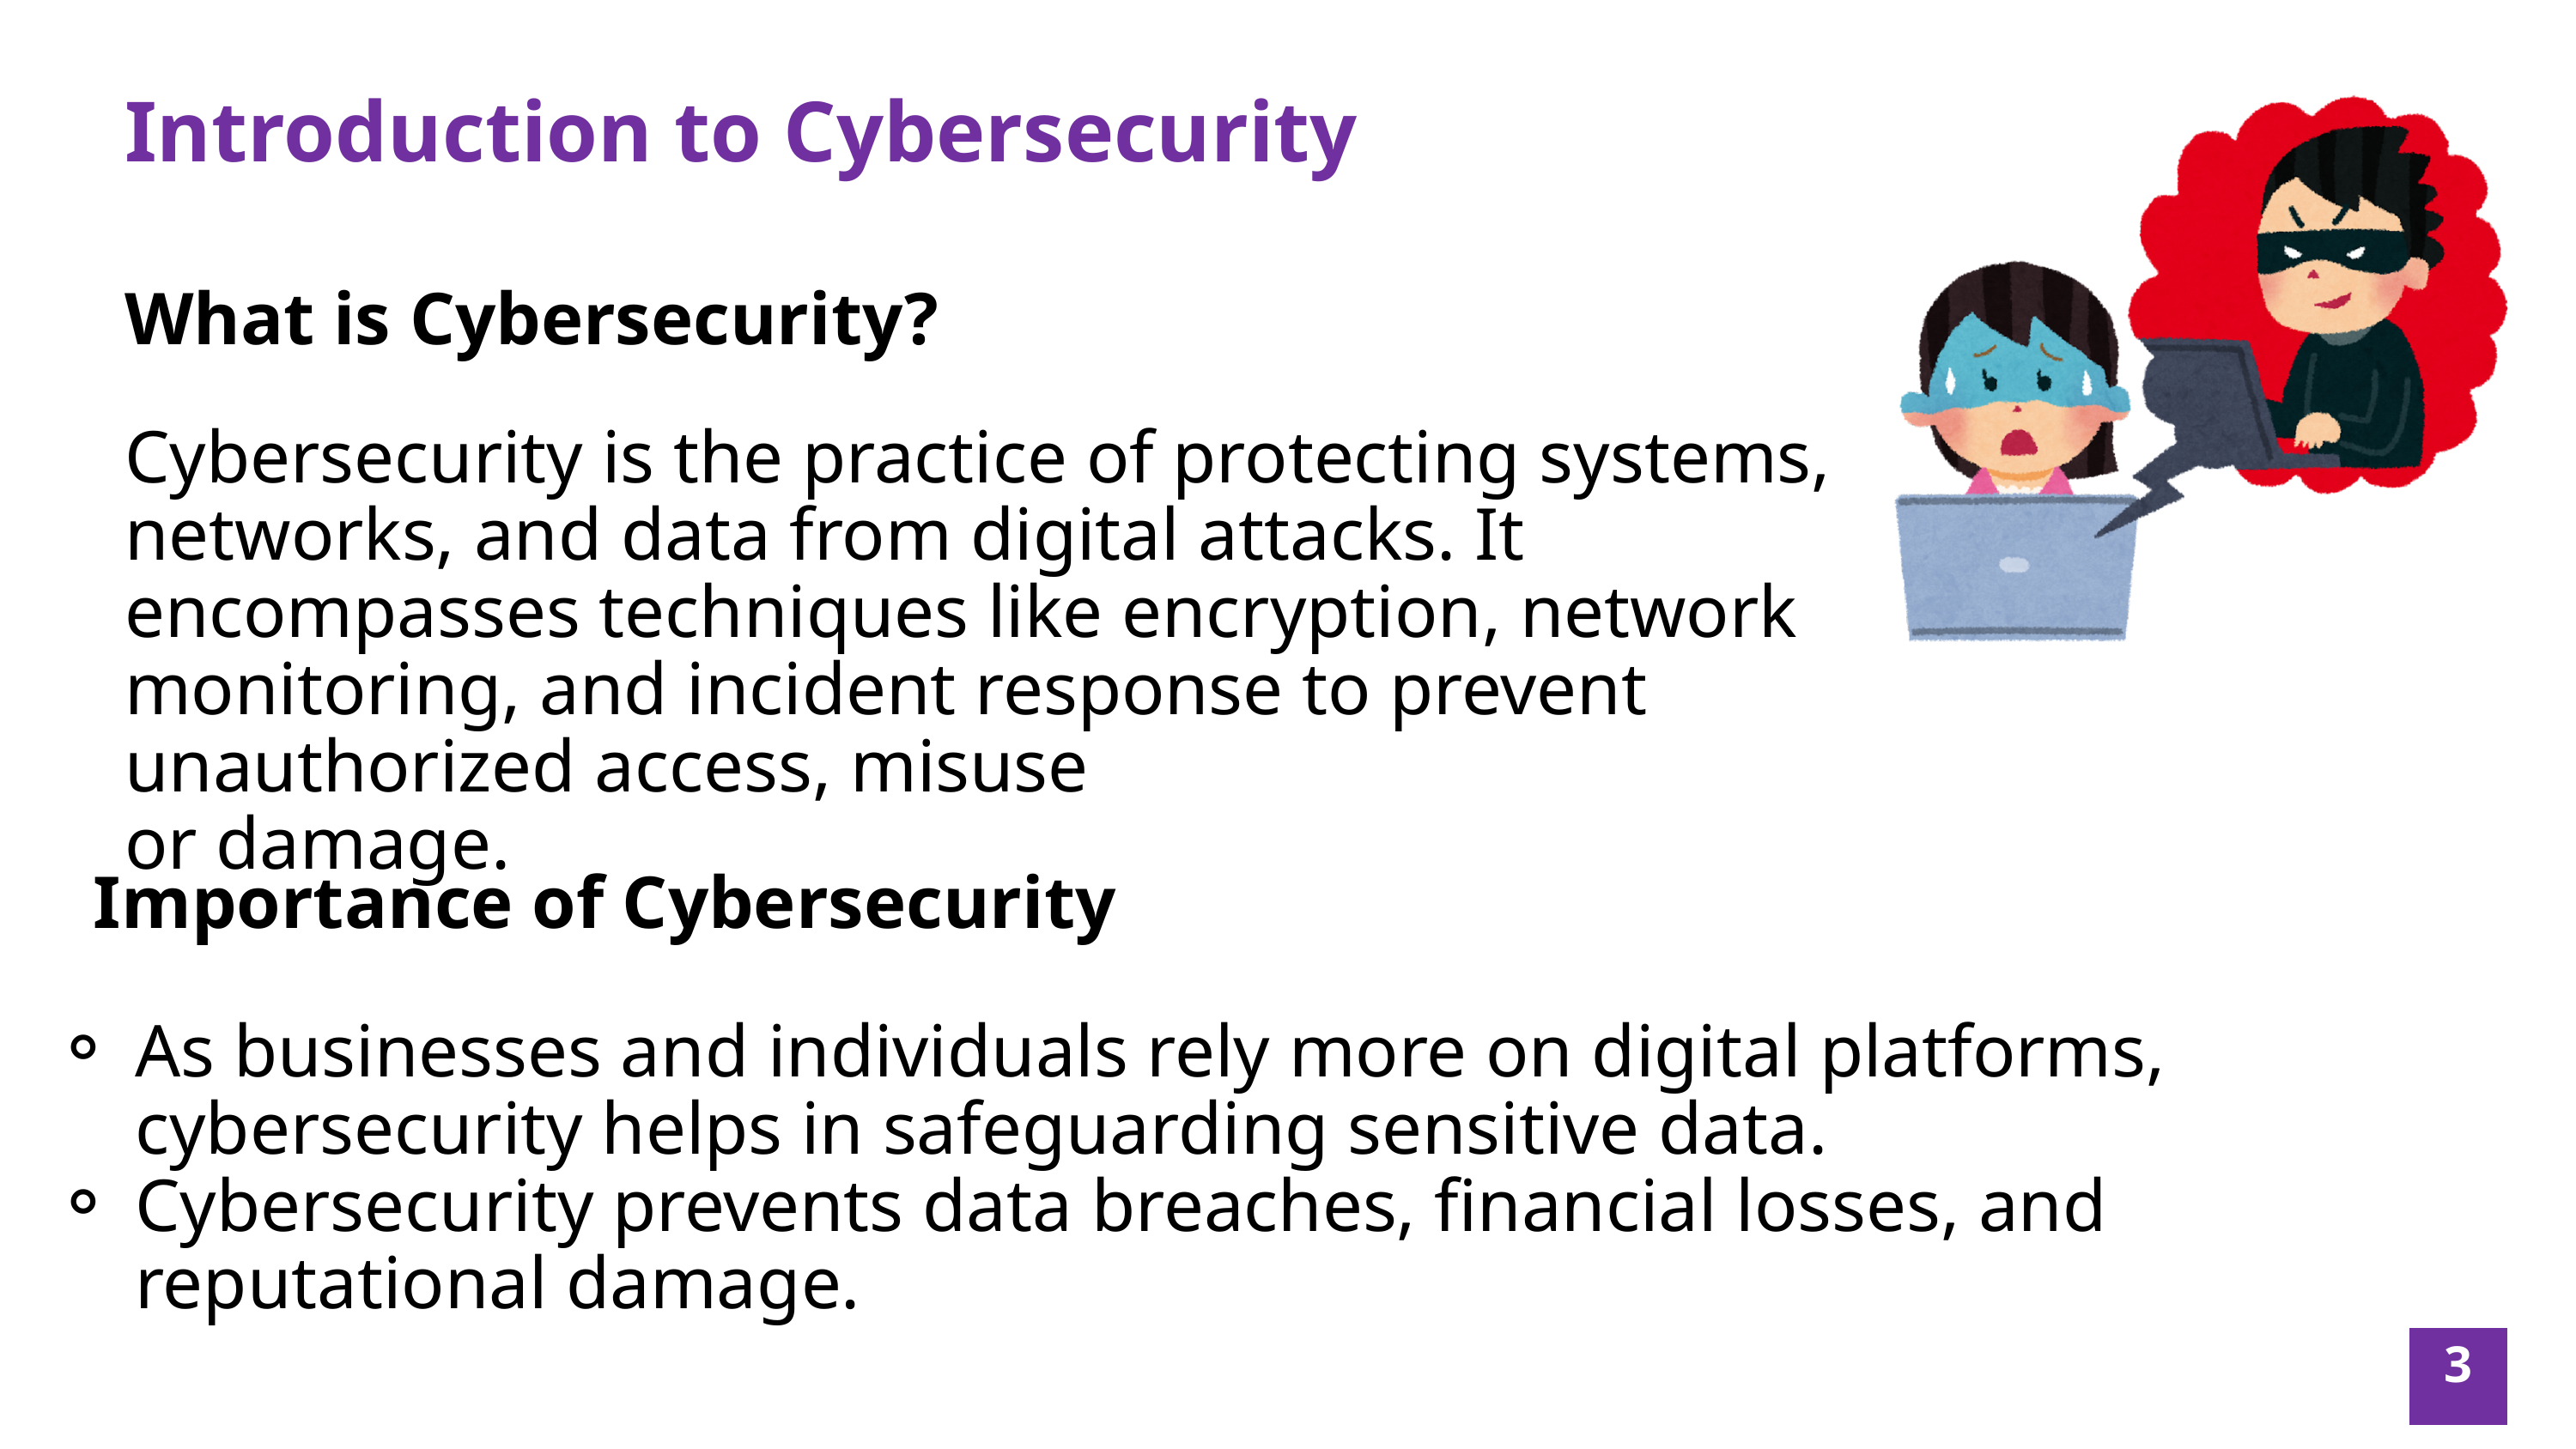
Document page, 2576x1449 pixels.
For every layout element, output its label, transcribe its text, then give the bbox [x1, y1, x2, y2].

text_box Importance of Cybersecurity [93, 882, 1357, 1003]
text_box What is Cybersecurity? [125, 298, 1388, 360]
text_box Cybersecurity is the practice of protecting systems, networks, and data from digital attacks. It encompasses techniques like encryption, network monitoring, and incident response to prevent unauthorized access, misuse or damage. [125, 419, 1894, 883]
text_box Introduction to Cybersecurity [125, 88, 1603, 179]
text_box 3 [2458, 1322, 2501, 1326]
text_box As businesses and individuals rely more on digital platforms, cybersecurity helps in safeguarding sensitive data. Cybersecurity prevents data breaches, financial losses, and reputational damage. [0, 1014, 2458, 1401]
text_box [1893, 94, 2508, 642]
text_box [2409, 1327, 2508, 1425]
